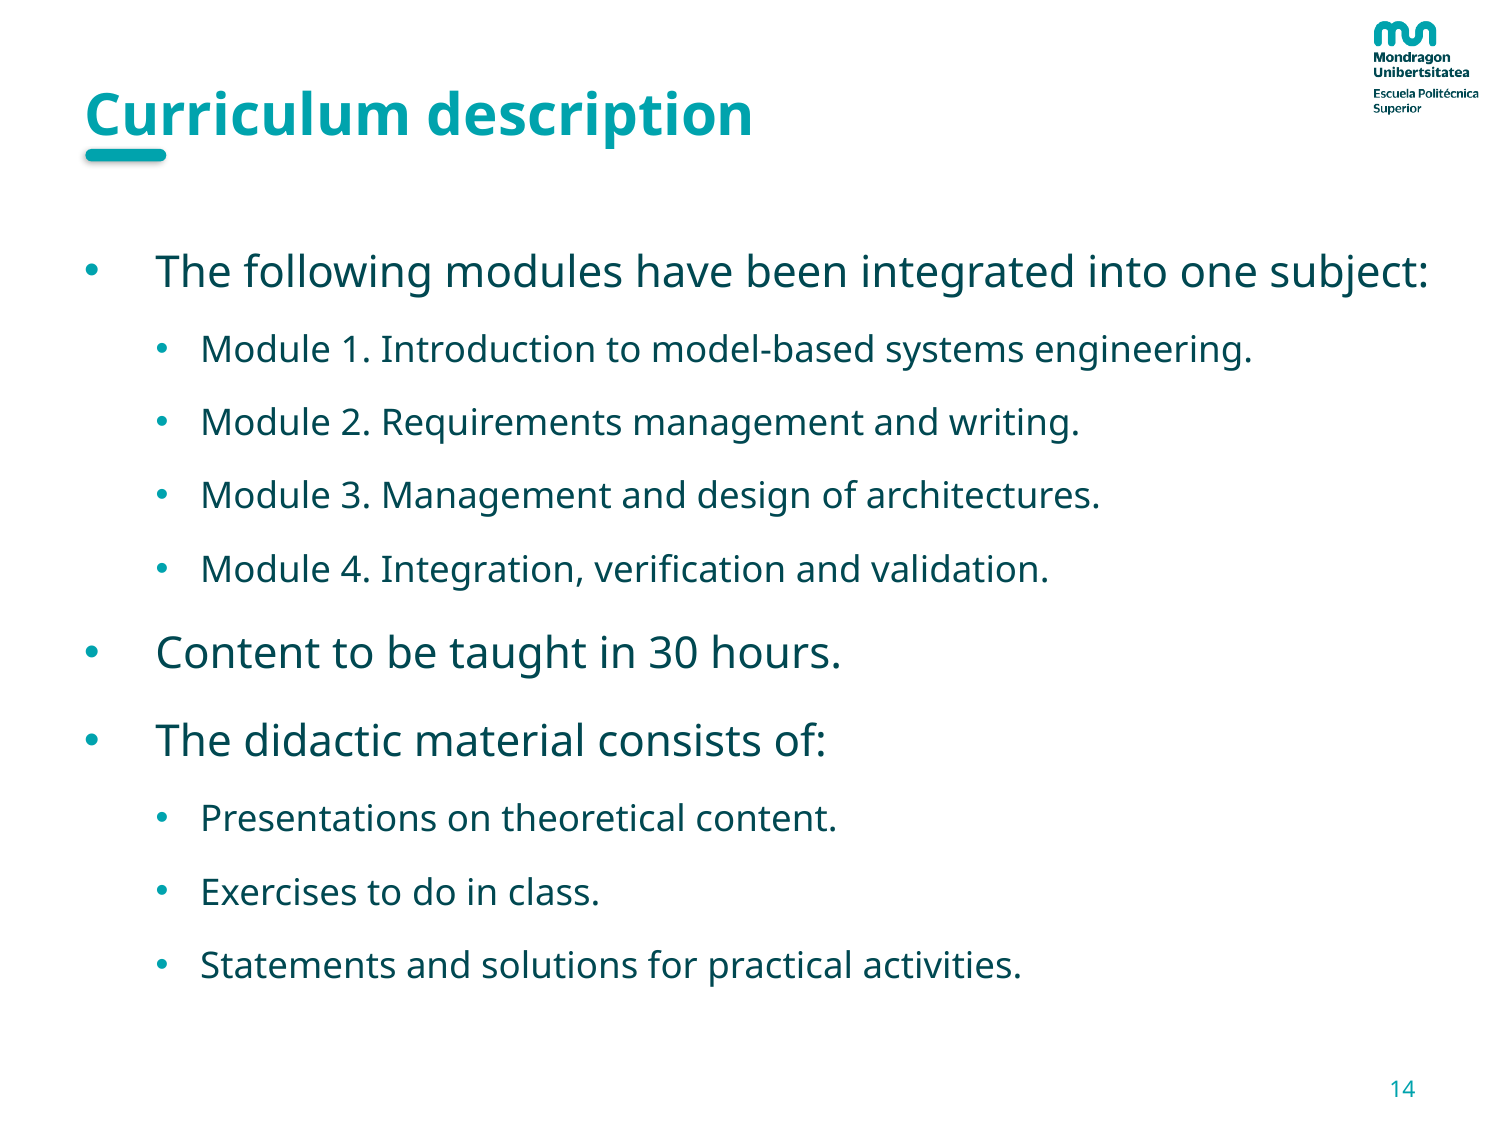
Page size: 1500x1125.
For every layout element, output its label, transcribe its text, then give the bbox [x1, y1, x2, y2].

list The following modules have been integrated into one subject: Module 1. Introduction to model-based systems engineering. Module 2. Requirements management and writing. Module 3. Management and design of architectures. Module 4. Integration, verification and validation. Content to be taught in 30 hours. The didactic material consists of: Presentations on theoretical content. Exercises to do in class. Statements and solutions for practical activities. [69, 209, 1477, 1048]
slide_number 14 [1248, 1059, 1431, 1120]
picture [1353, 0, 1500, 134]
title Curriculum description [69, 77, 1327, 148]
